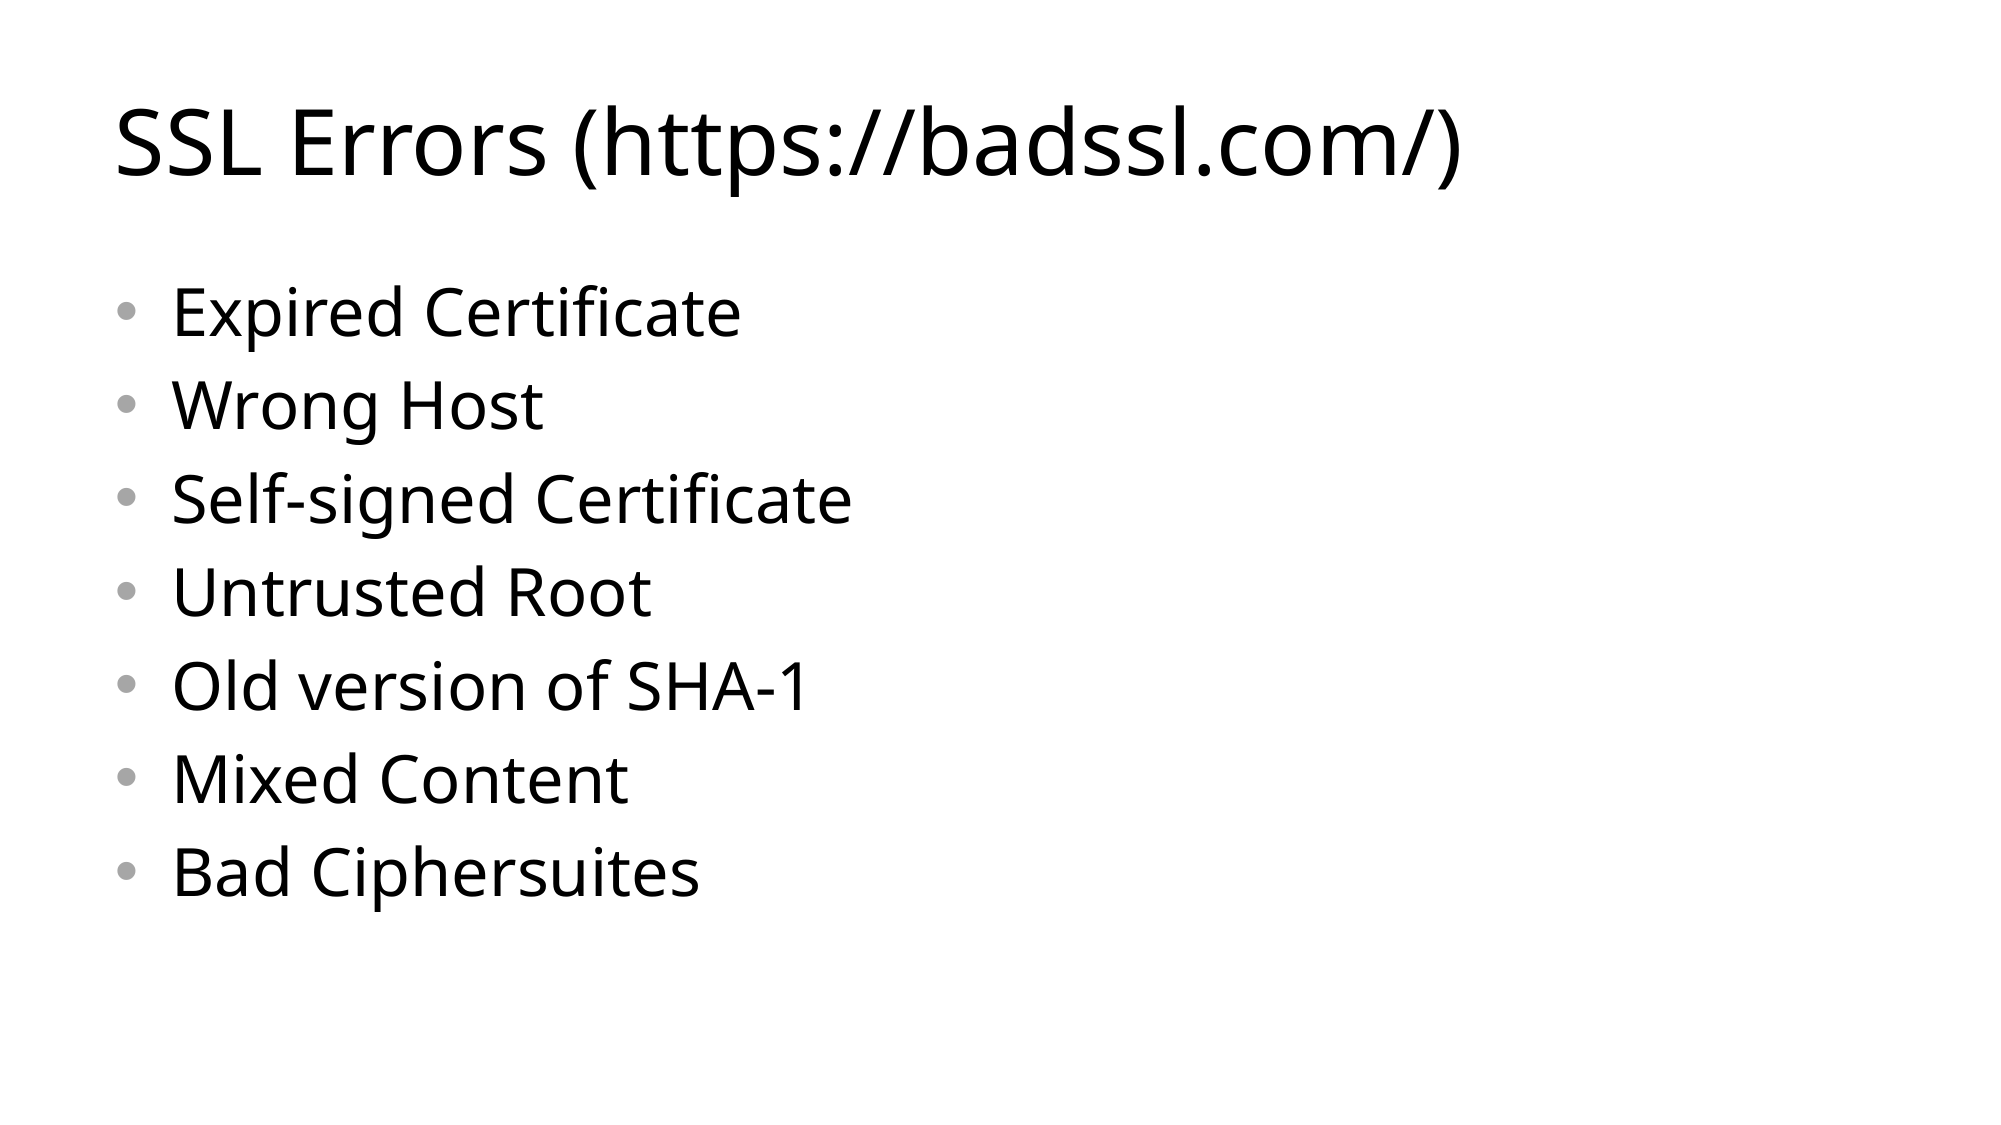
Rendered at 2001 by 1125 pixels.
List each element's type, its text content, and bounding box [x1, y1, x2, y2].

list Expired Certificate Wrong Host Self-signed Certificate Untrusted Root Old version of SHA-1 Mixed Content Bad Ciphersuites [99, 262, 1900, 1005]
title SSL Errors (https://badssl.com/) [99, 45, 1900, 233]
